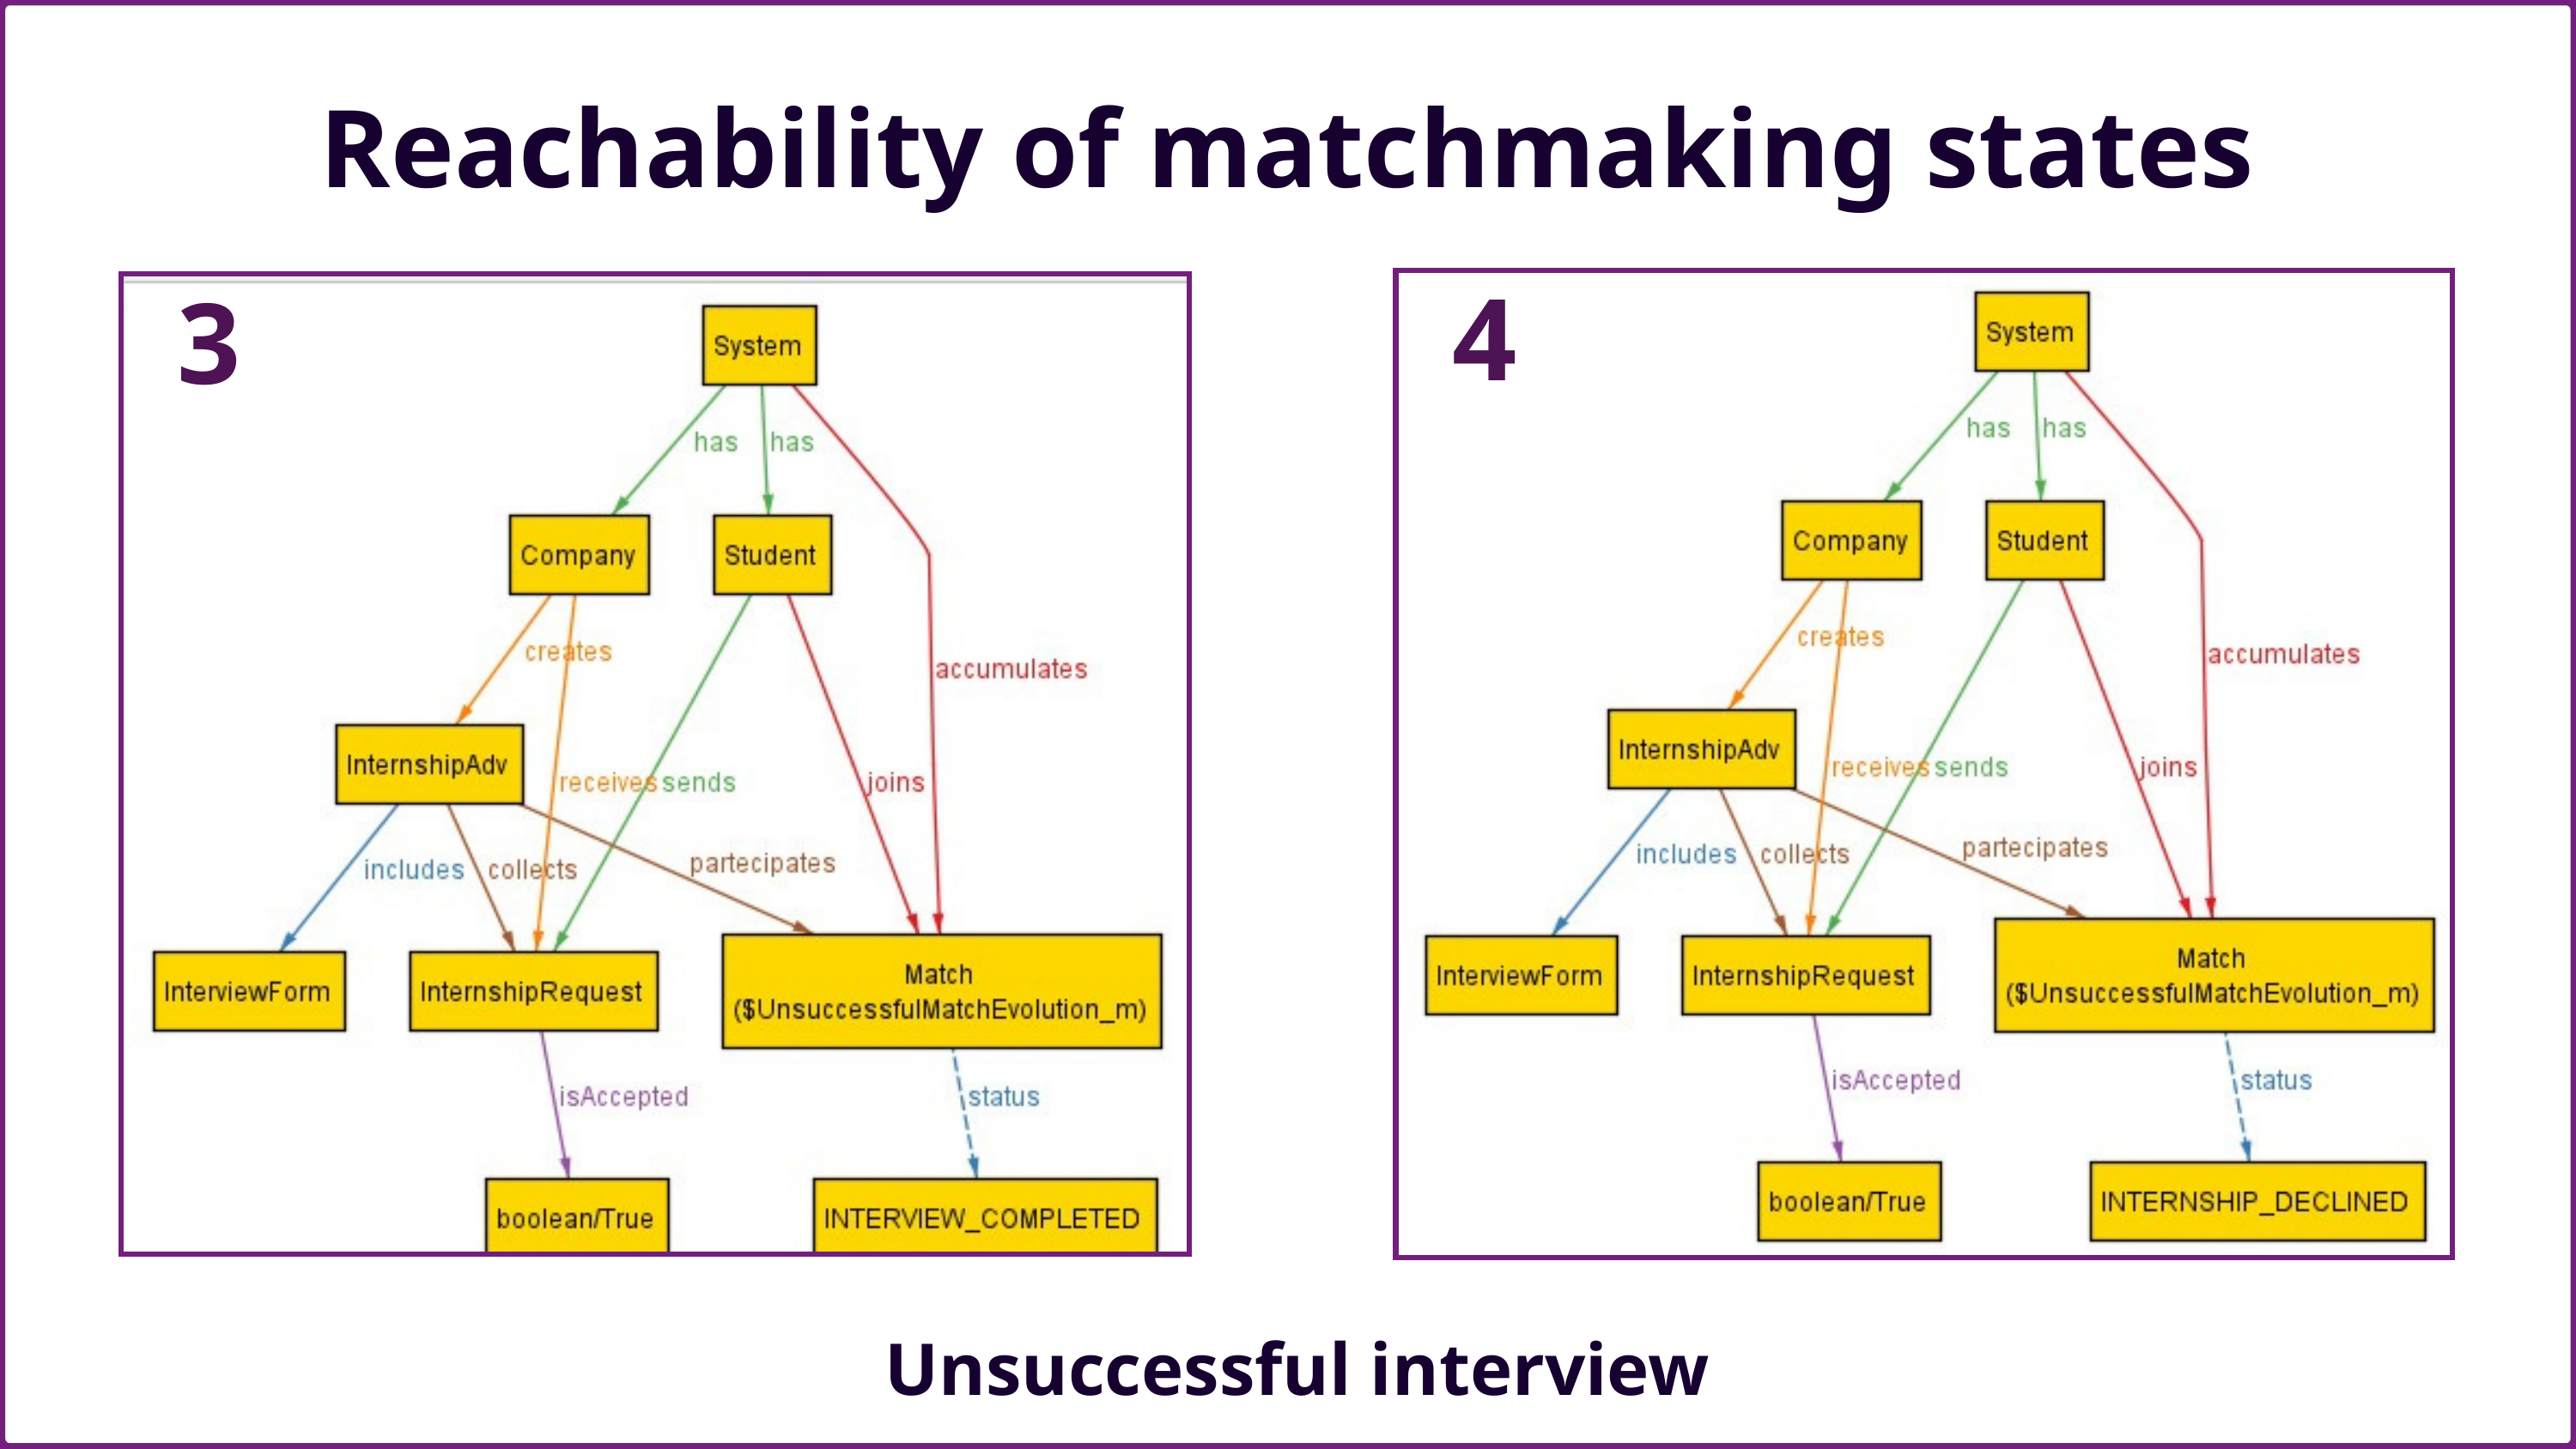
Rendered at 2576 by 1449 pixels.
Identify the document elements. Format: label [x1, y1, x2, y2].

text_box [0, 0, 2576, 1449]
